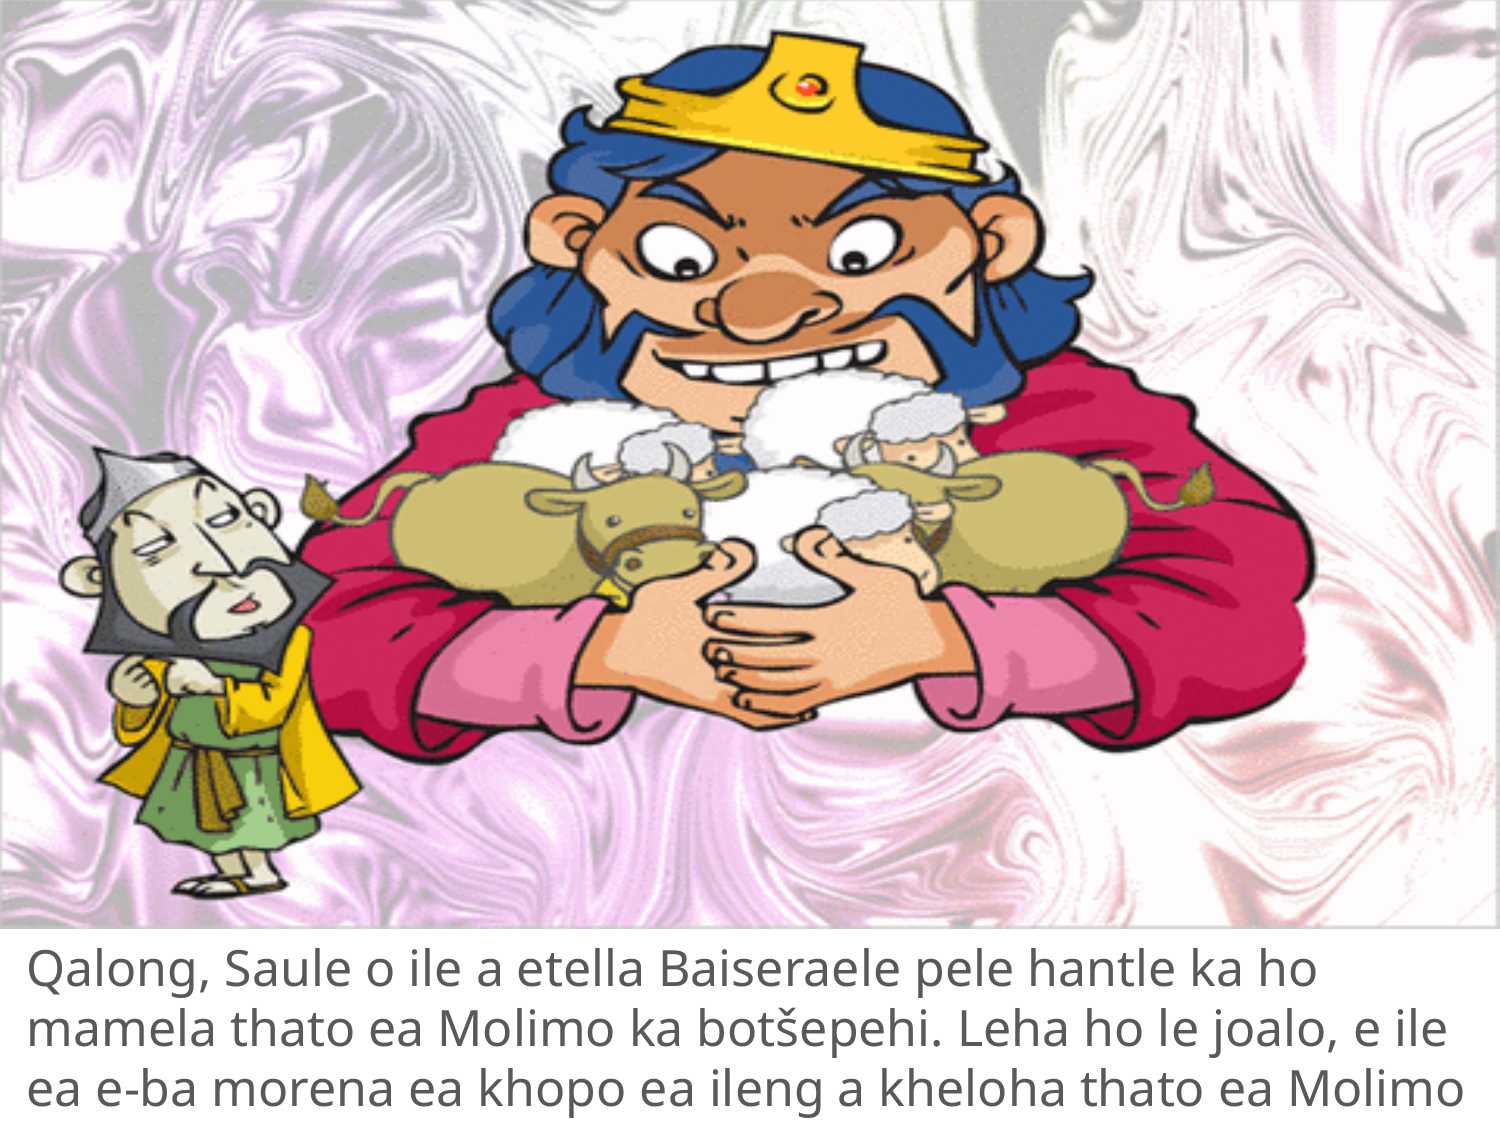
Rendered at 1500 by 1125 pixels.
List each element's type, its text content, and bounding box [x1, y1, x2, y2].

picture [0, 0, 1500, 929]
text_box Qalong, Saule o ile a etella Baiseraele pele hantle ka ho mamela thato ea Molimo ka botšepehi. Leha ho le joalo, e ile ea e-ba morena ea khopo ea ileng a kheloha thato ea Molimo ka lebaka la boikhohomoso le boikhohomoso ba hae. [11, 937, 1483, 1125]
